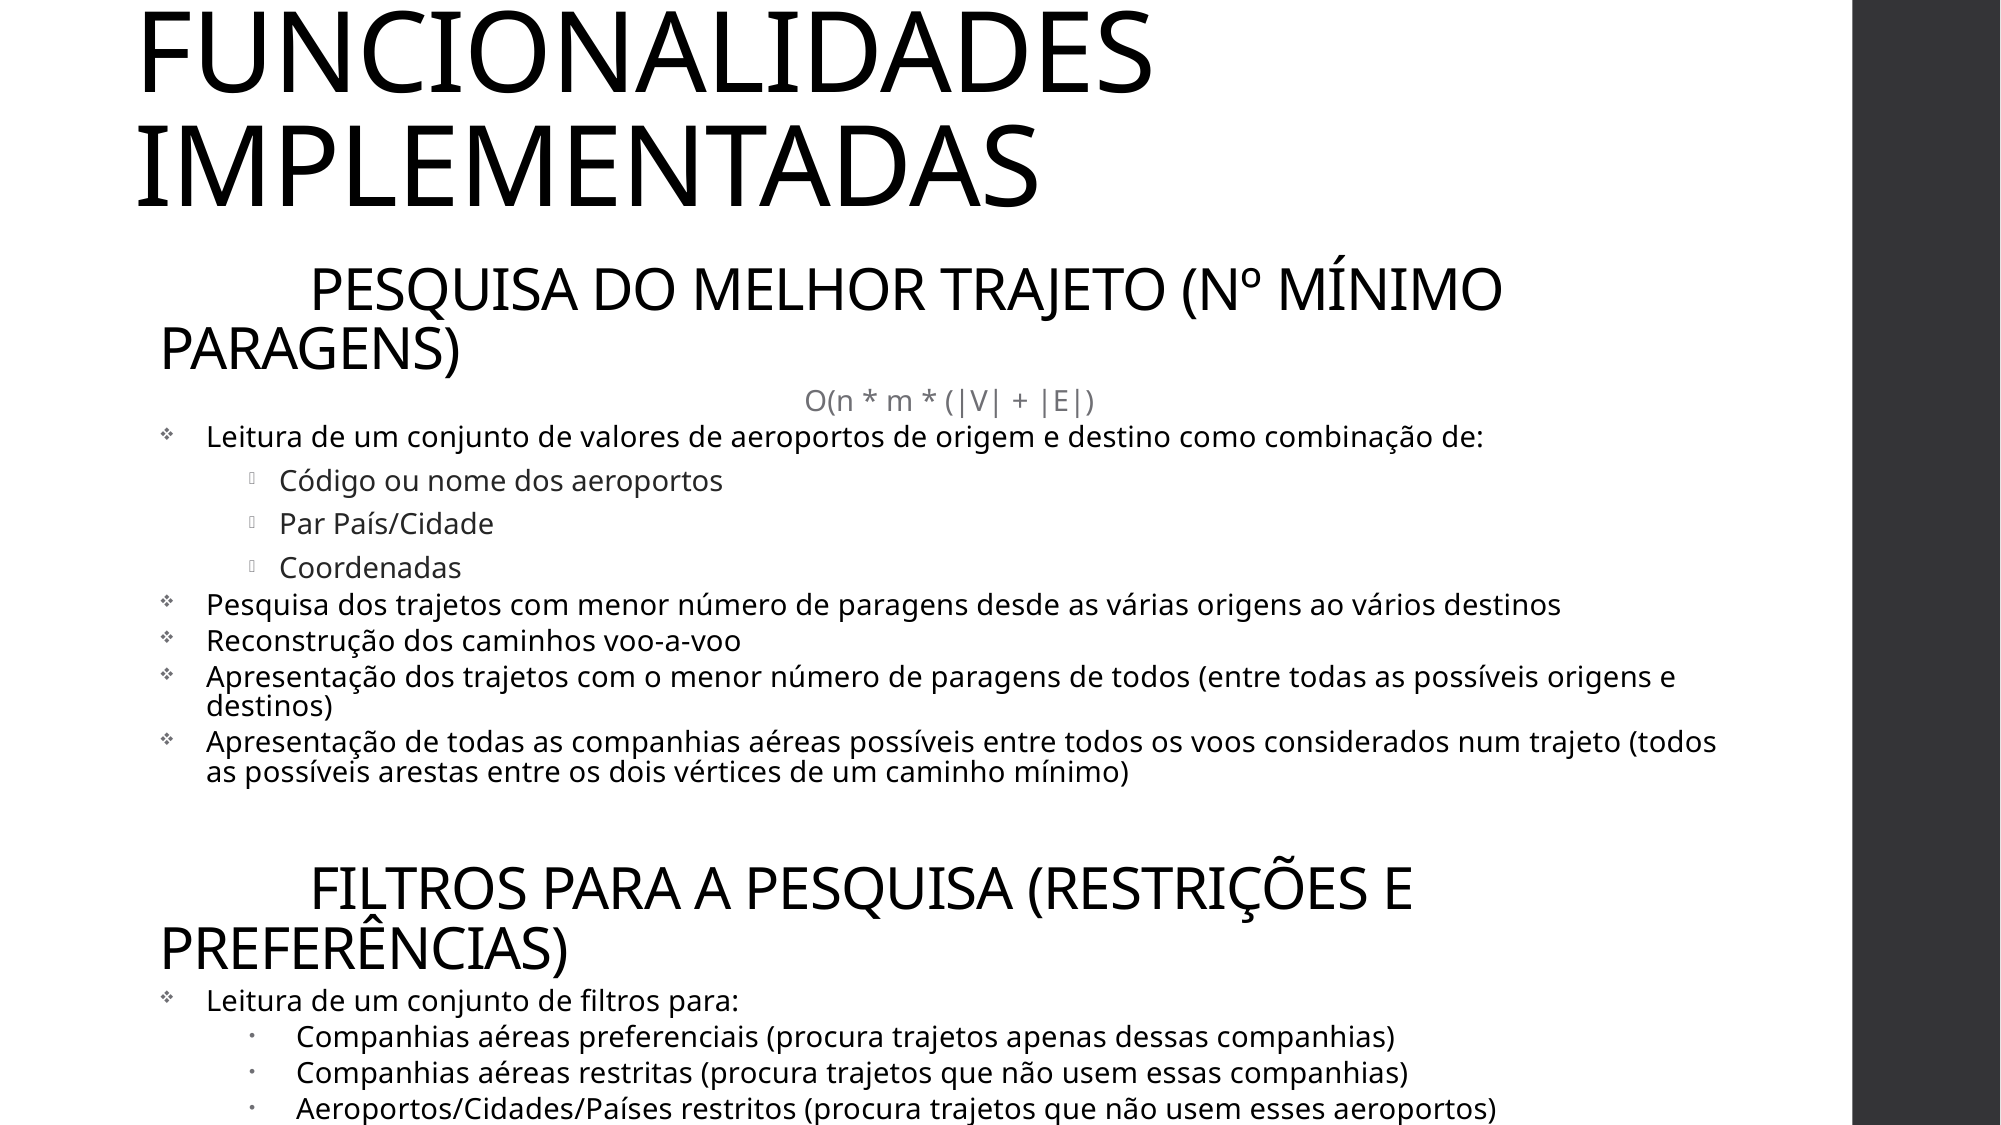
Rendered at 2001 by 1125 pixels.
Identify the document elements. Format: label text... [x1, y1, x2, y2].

text_box Funcionalidades Implementadas [119, 73, 1770, 238]
list Pesquisa do Melhor Trajeto (nº mínimo paragens) O(n * m * (|V| + |E|) Leitura de um conjunto de valores de aeroportos de origem e destino como combinação de: Código ou nome dos aeroportos Par País/Cidade Coordenadas Pesquisa dos trajetos com menor número de paragens desde as várias origens ao vários destinos Reconstrução dos caminhos voo-a-voo Apresentação dos trajetos com o menor número de paragens de todos (entre todas as possíveis origens e destinos) Apresentação de todas as companhias aéreas possíveis entre todos os voos considerados num trajeto (todos as possíveis arestas entre os dois vértices de um caminho mínimo) Filtros para a Pesquisa (restrições e preferências) Leitura de um conjunto de filtros para: Companhias aéreas preferenciais (procura trajetos apenas dessas companhias) Companhias aéreas restritas (procura trajetos que não usem essas companhias) Aeroportos/Cidades/Países restritos (procura trajetos que não usem esses aeroportos) Apresentação da pesquisa do melhor trajeto recorrendo ao conjunto de filtros selecionados [144, 255, 1756, 1039]
